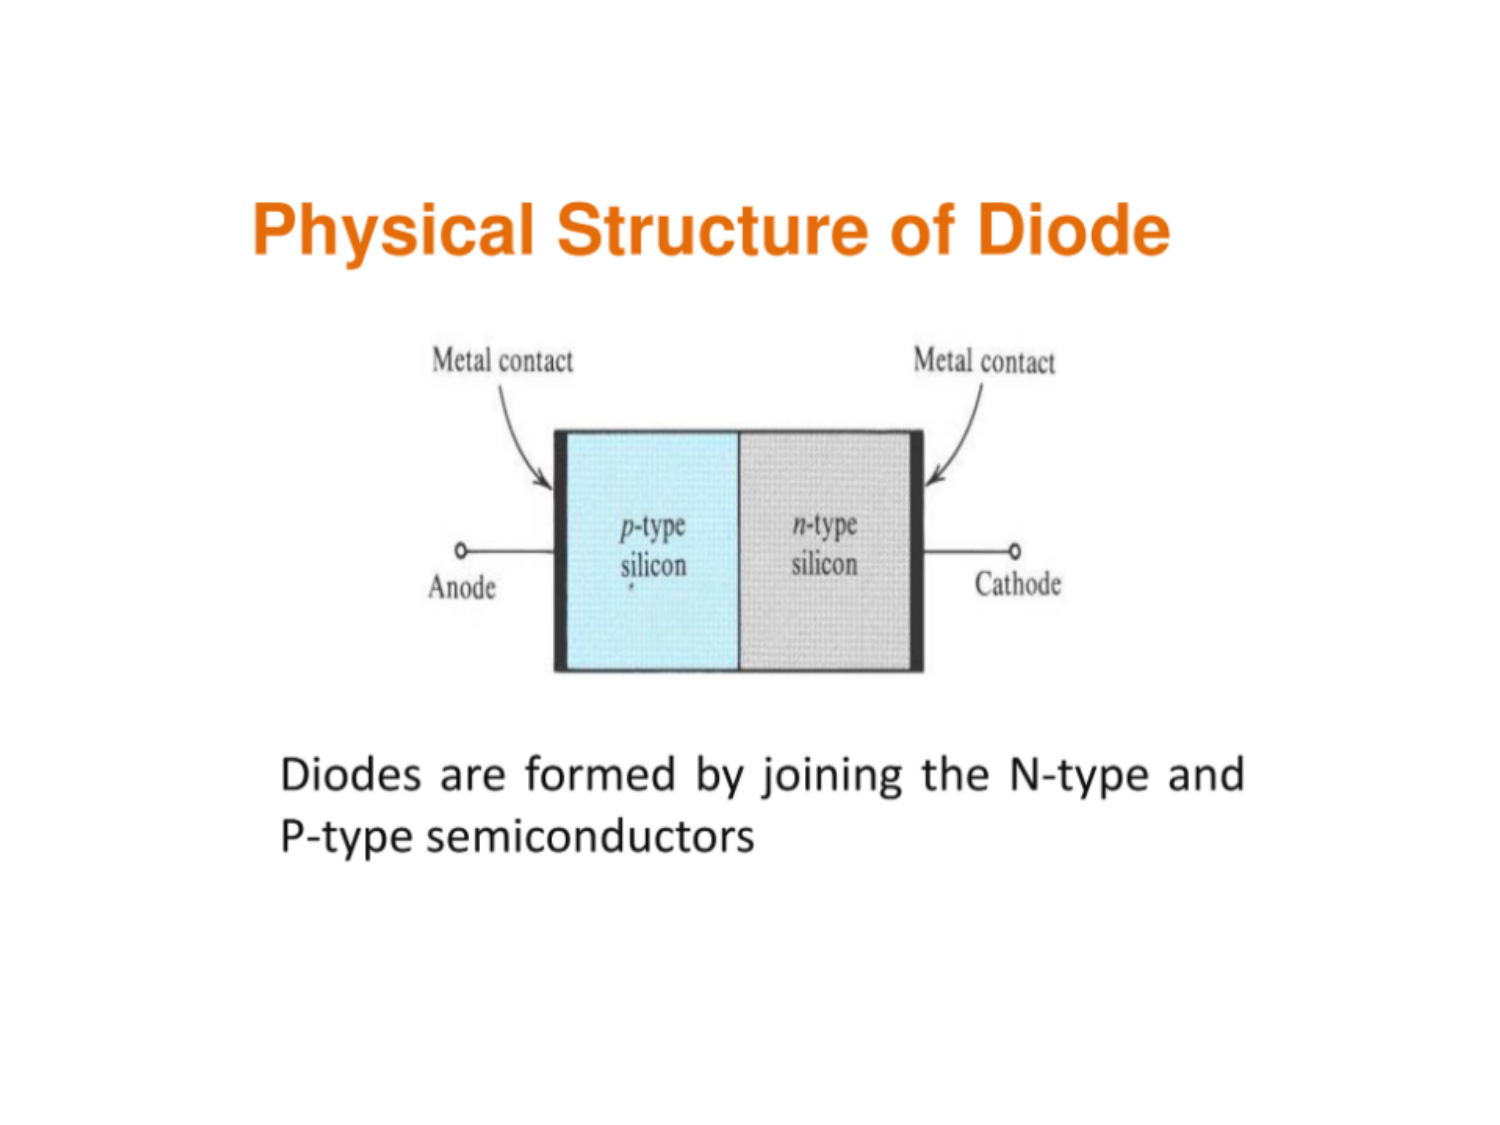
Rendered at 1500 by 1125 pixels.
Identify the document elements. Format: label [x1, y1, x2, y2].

picture [203, 187, 1297, 938]
